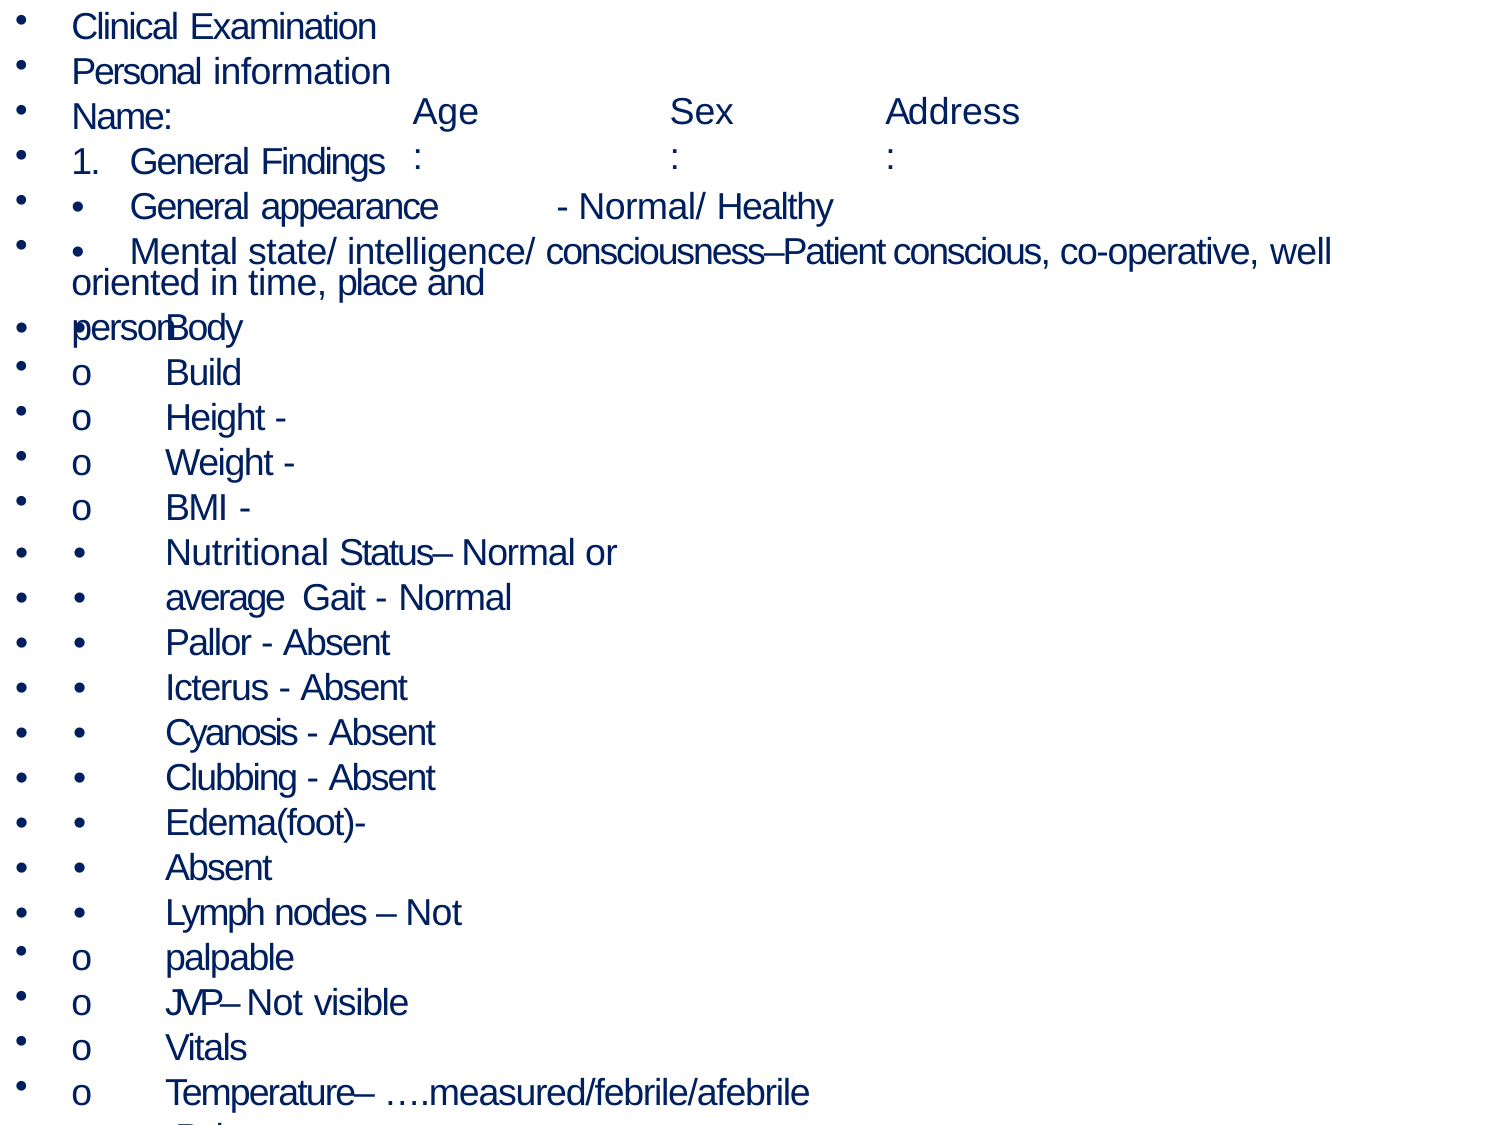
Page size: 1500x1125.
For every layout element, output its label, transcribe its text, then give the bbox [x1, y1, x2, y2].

text_box • • o o o o • • • • • • • • • • • • • • • • • • o o o o [12, 300, 94, 1114]
text_box Body Build Height - Weight - BMI - Nutritional Status– Normal or average Gait - Normal Pallor - Absent Icterus - Absent Cyanosis - Absent Clubbing - Absent Edema(foot)- Absent Lymph nodes – Not palpable JVP– Not visible Vitals Temperature– ….measured/febrile/afebrile Pulse - Respiration - BP - [162, 300, 820, 1125]
text_box Clinical Examination Personal information Name: 1. General Findings • General appearance - Normal/ Healthy • Mental state/ intelligence/ consciousness–Patient conscious, co-operative, well [12, 0, 1371, 273]
text_box oriented in time, place and person [69, 255, 598, 348]
